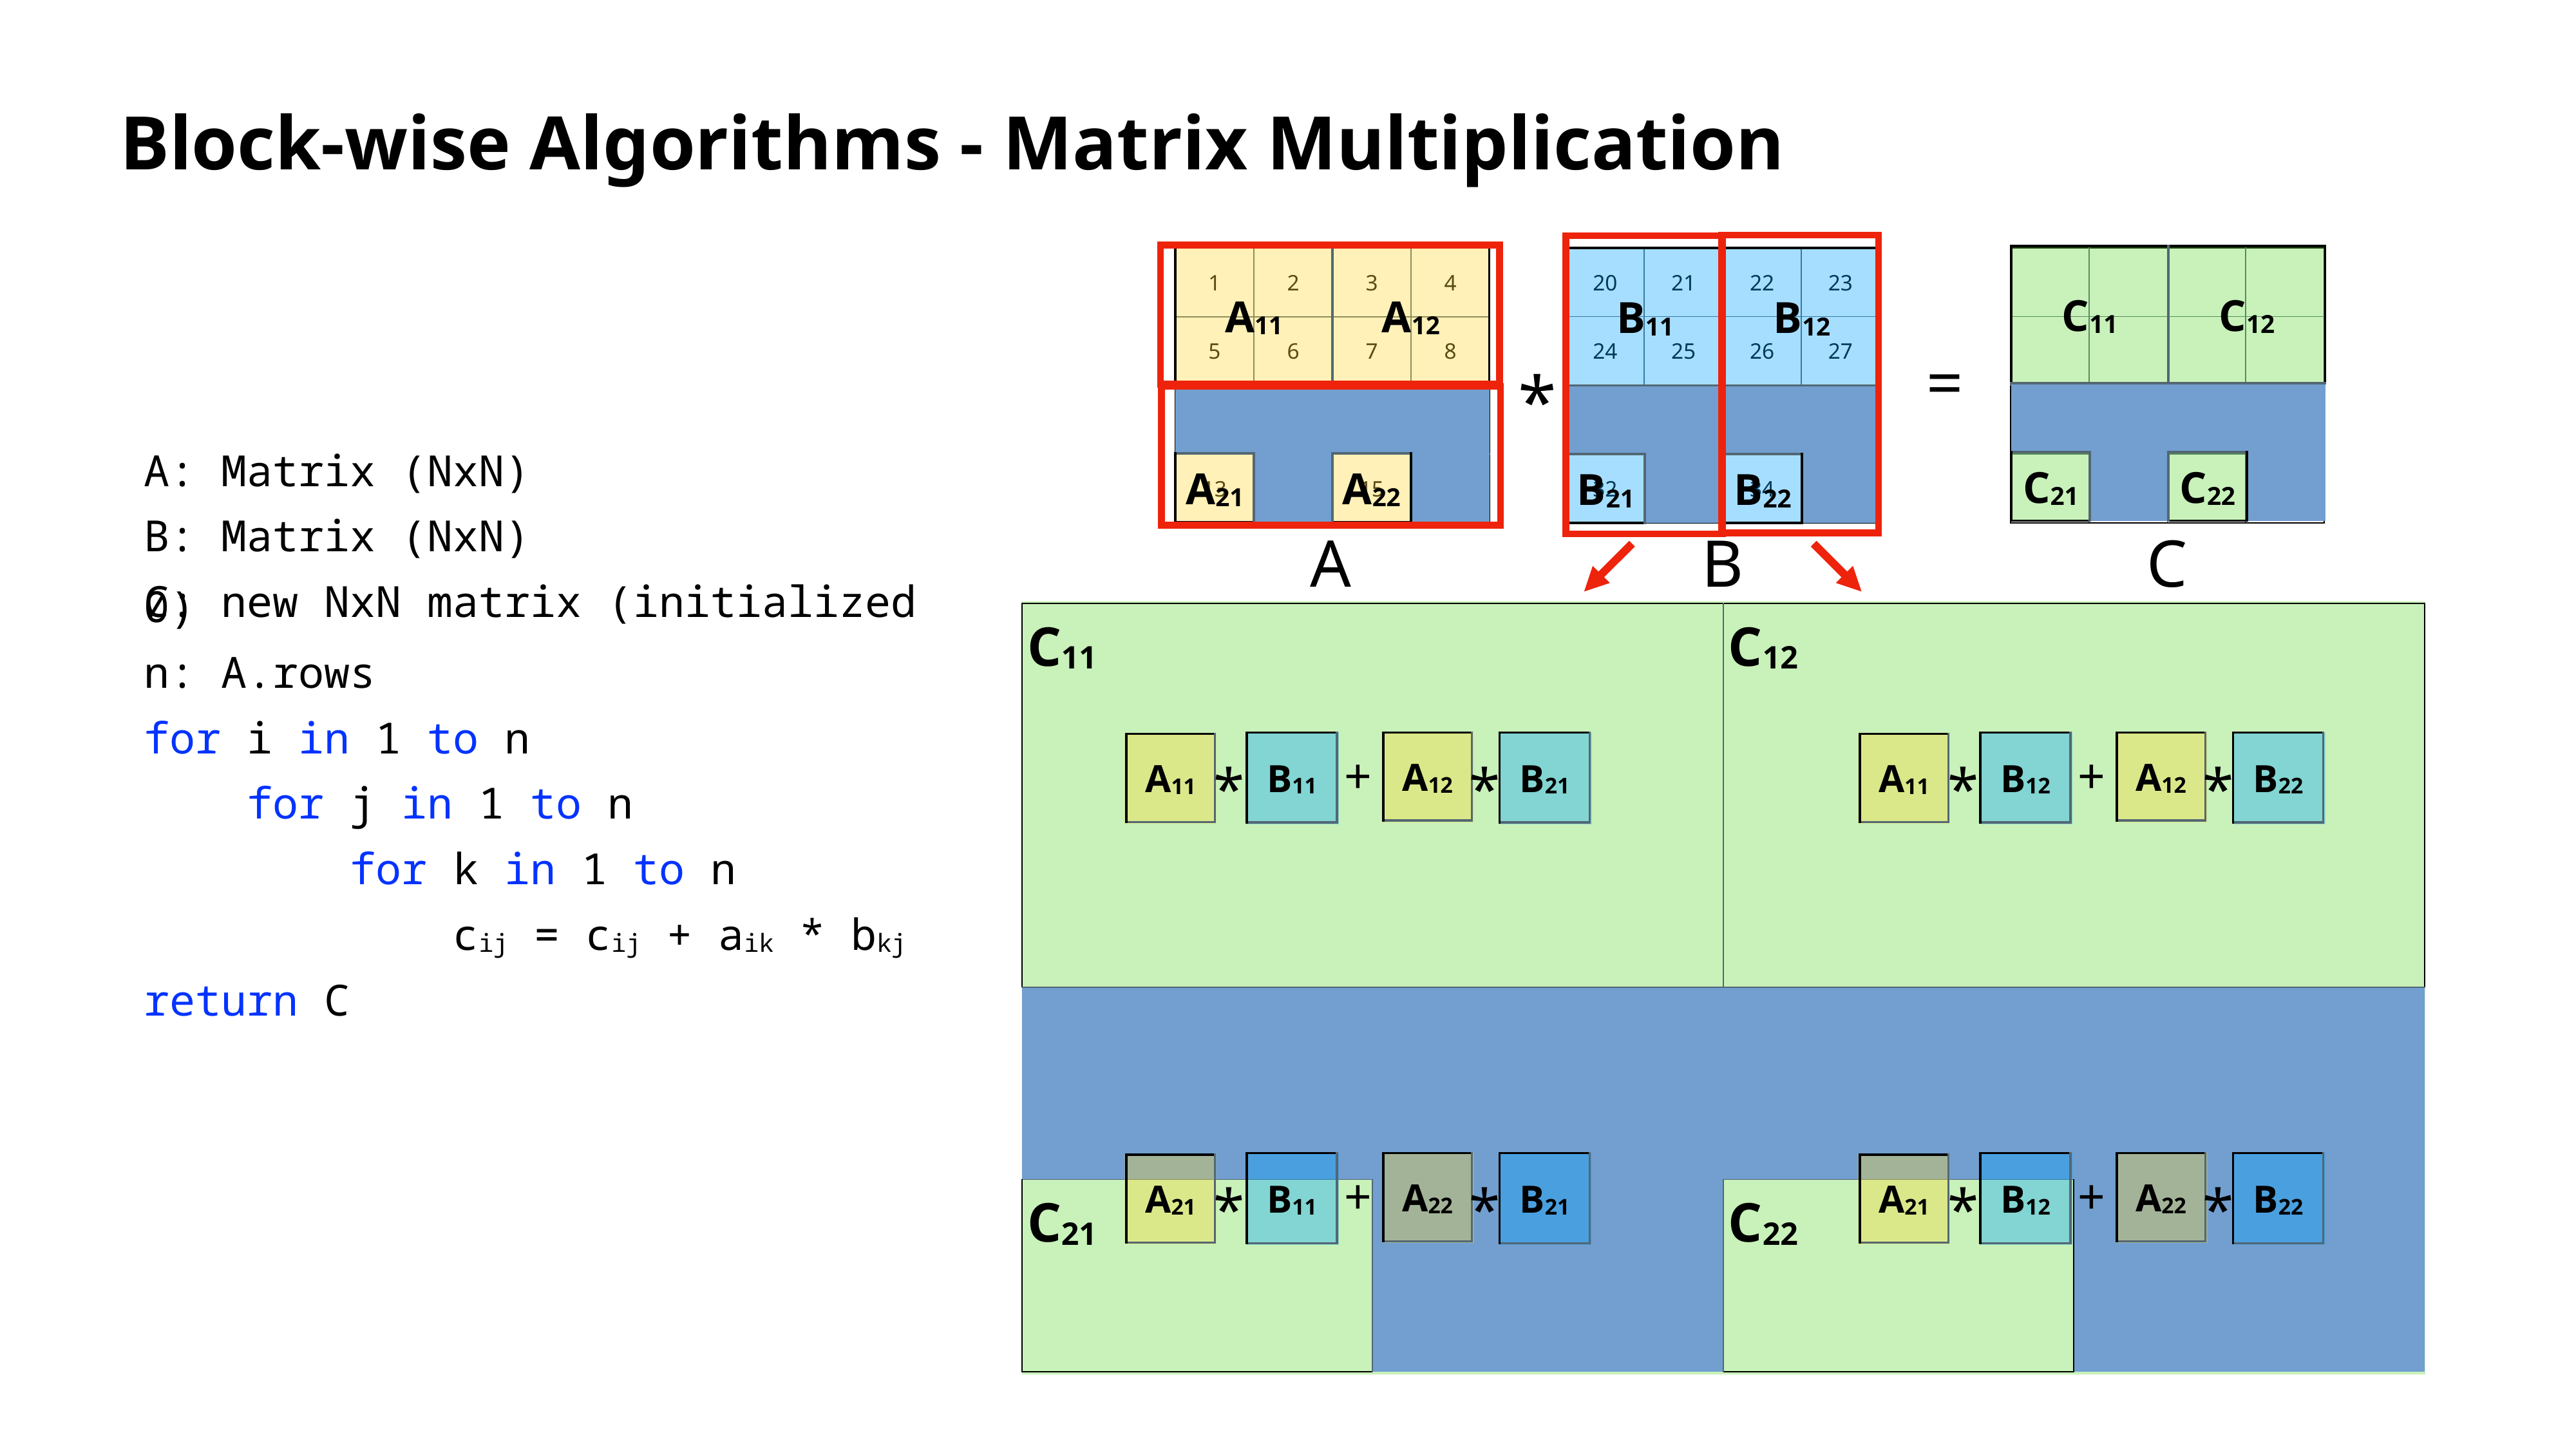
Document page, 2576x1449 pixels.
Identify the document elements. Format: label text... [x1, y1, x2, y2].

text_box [1858, 731, 2326, 830]
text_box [1858, 1152, 2326, 1251]
text_box [1566, 236, 1723, 534]
text_box A [1304, 526, 1357, 601]
text_box * [1512, 361, 1562, 448]
text_box B [1696, 533, 1750, 601]
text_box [1566, 247, 1881, 524]
text_box Block-wise Algorithms - Matrix Multiplication [115, 91, 2436, 191]
text_box [1161, 386, 1501, 526]
text_box A: Matrix (NxN) B: Matrix (NxN) C: new NxN matrix (initialized 0) n: A.rows for i in 1 to n for j in 1 to n for k in 1 to n cij = cij + aik * bkj return C [138, 477, 945, 1022]
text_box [1382, 731, 1474, 823]
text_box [1246, 732, 1340, 825]
text_box C [2141, 526, 2193, 601]
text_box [1499, 732, 1592, 825]
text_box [1124, 732, 1217, 824]
text_box = [1921, 345, 1969, 426]
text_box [1175, 245, 1490, 523]
text_box [1721, 234, 1879, 247]
text_box [1721, 524, 1879, 533]
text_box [2011, 245, 2326, 521]
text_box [1021, 601, 2426, 1375]
text_box [1814, 544, 1862, 592]
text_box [1124, 1152, 1593, 1251]
text_box [1160, 245, 1500, 384]
text_box [1584, 544, 1633, 592]
